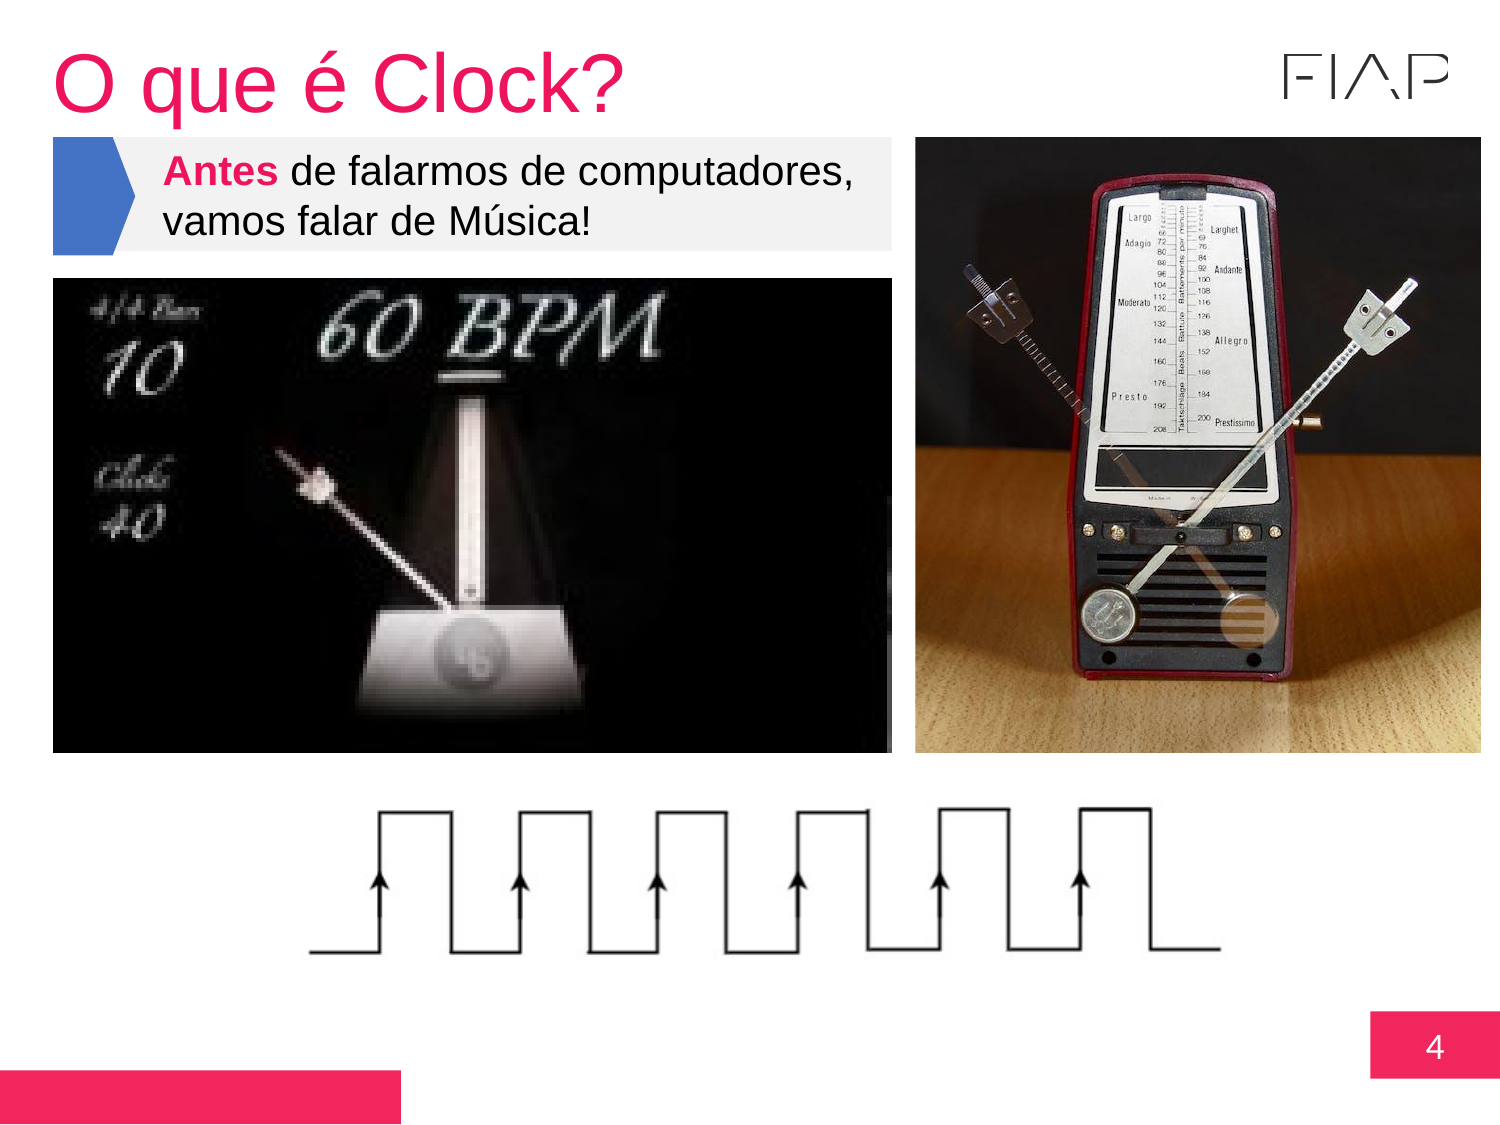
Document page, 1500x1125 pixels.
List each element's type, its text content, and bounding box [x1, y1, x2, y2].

picture [52, 278, 892, 753]
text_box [52, 136, 892, 256]
picture [915, 136, 1482, 753]
text_box O que é Clock? [37, 21, 1075, 137]
picture [1284, 54, 1448, 99]
picture [300, 798, 1239, 975]
